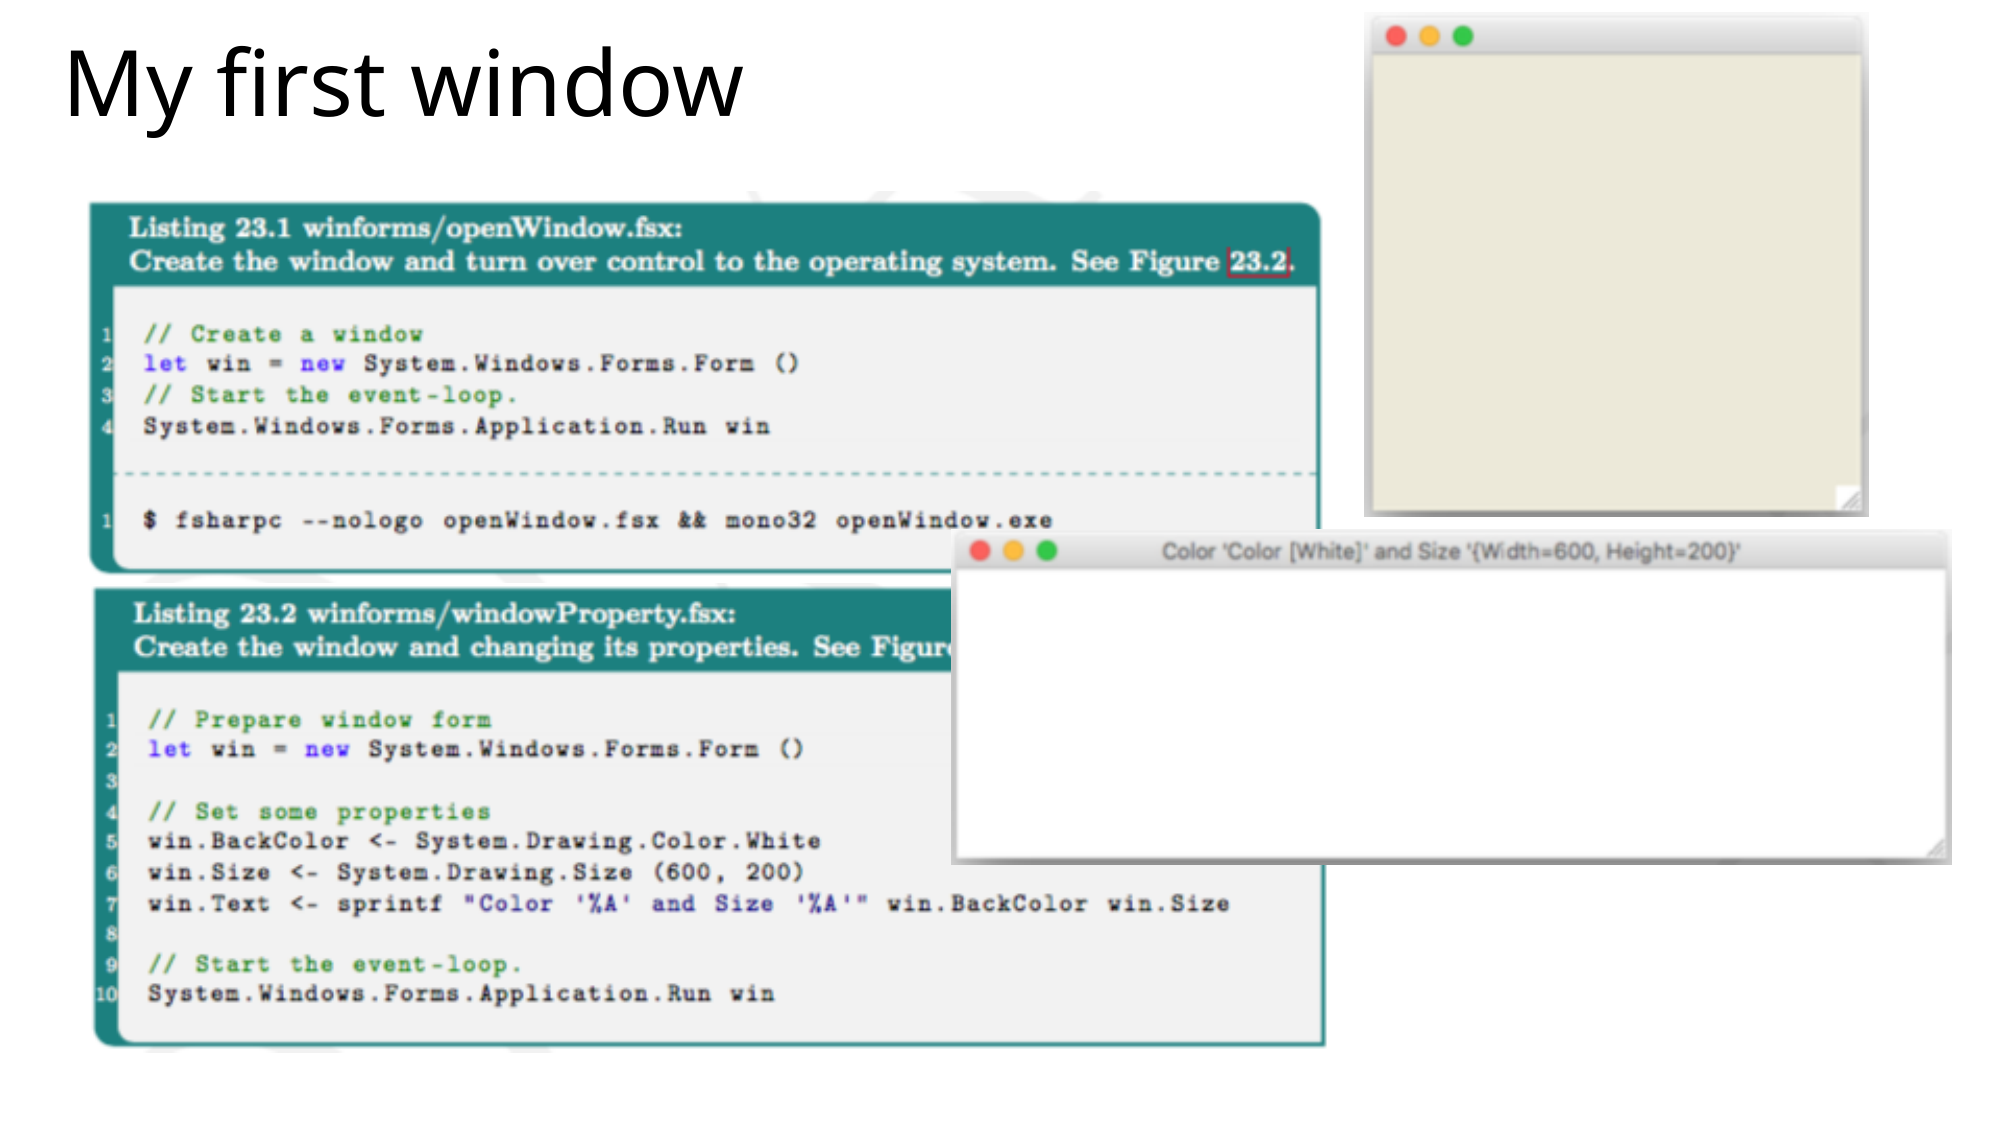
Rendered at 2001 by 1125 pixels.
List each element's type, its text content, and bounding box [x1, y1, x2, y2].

picture [90, 529, 1952, 1053]
picture [1364, 12, 1869, 517]
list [82, 191, 1331, 584]
title My first window [48, 0, 1773, 196]
